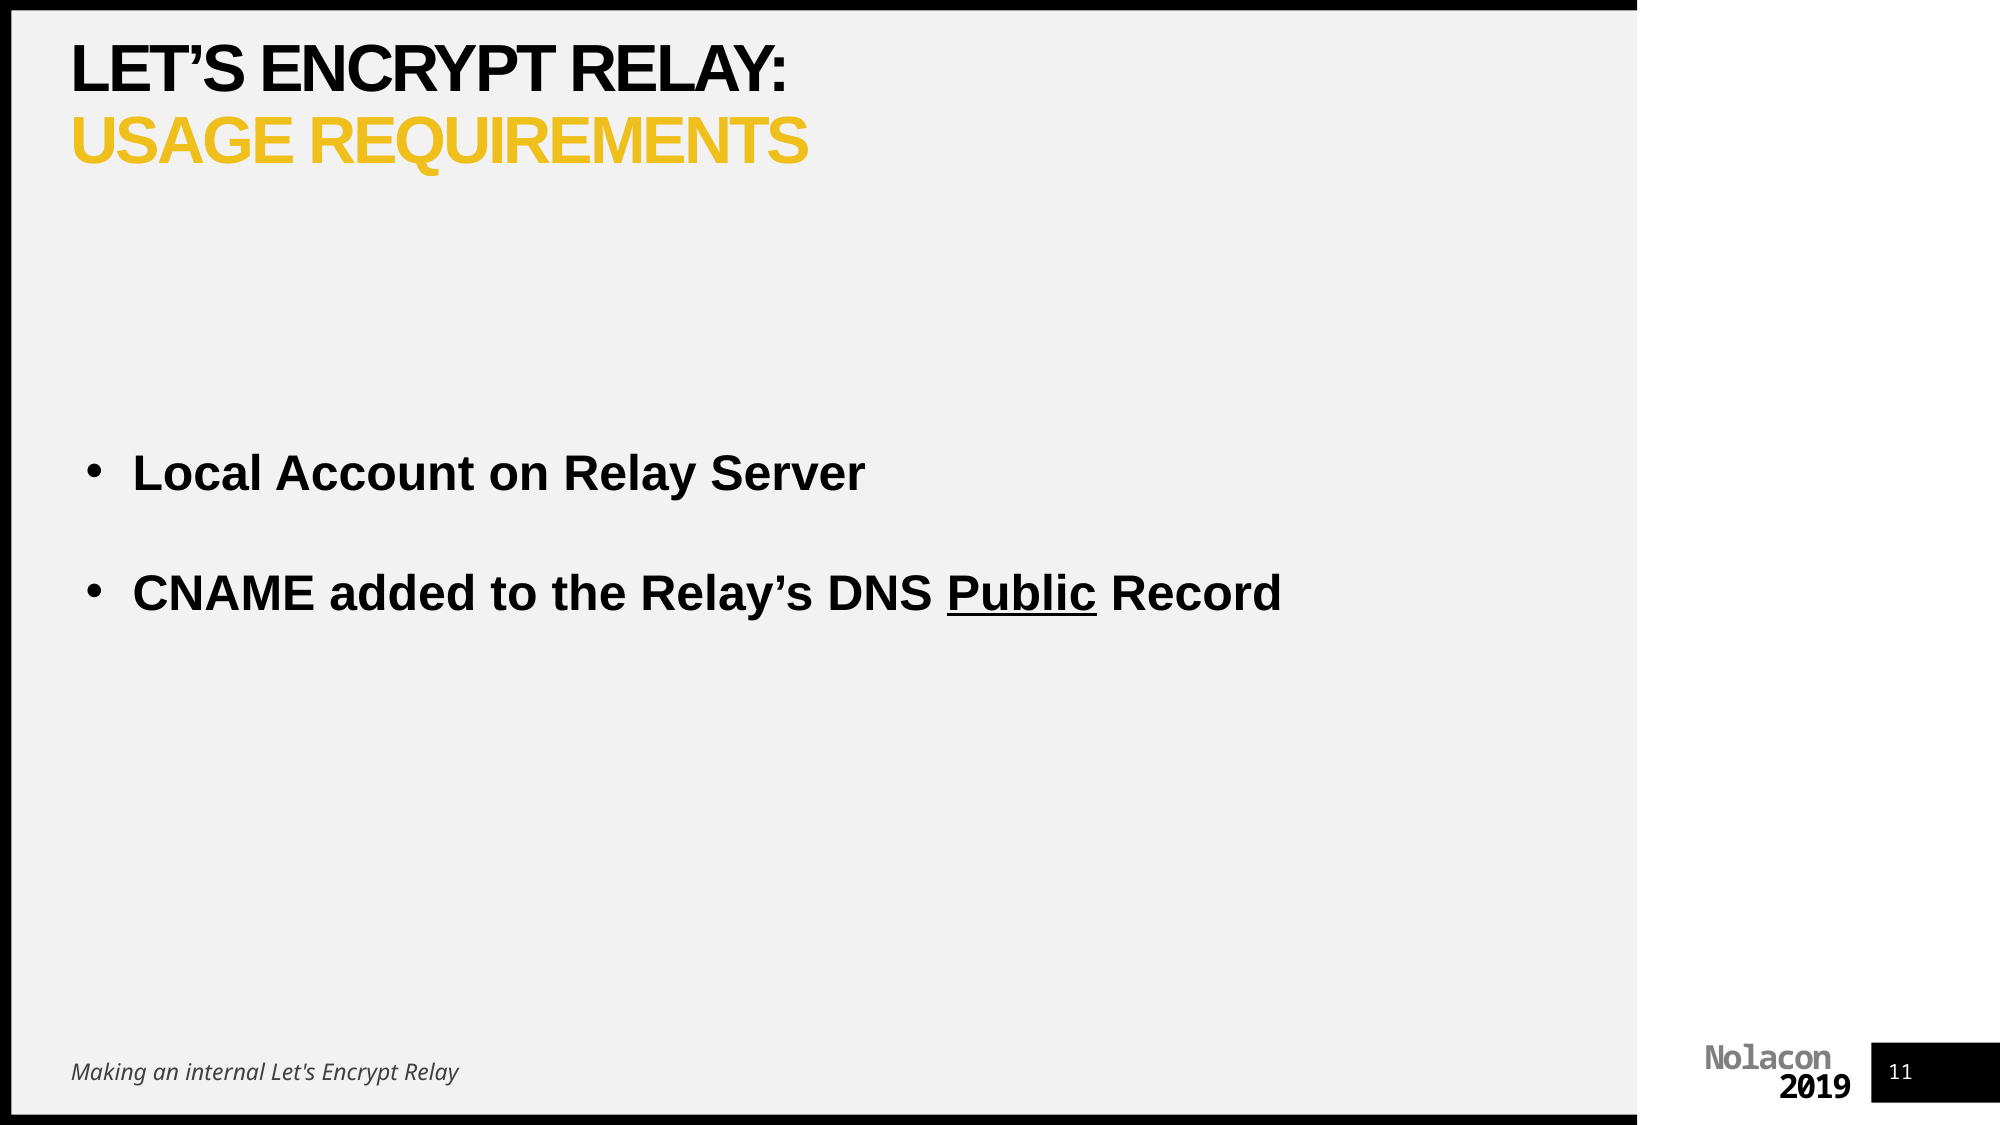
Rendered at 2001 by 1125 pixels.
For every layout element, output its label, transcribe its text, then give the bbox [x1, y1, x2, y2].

slide_number 11 [1877, 1050, 1924, 1096]
footer Making an internal Let's Encrypt Relay [70, 1042, 746, 1103]
text_box Local Account on Relay Server CNAME added to the Relay’s DNS Public Record [70, 433, 1629, 748]
title Let’s Encrypt Relay: Usage Requirements [70, 70, 1580, 142]
